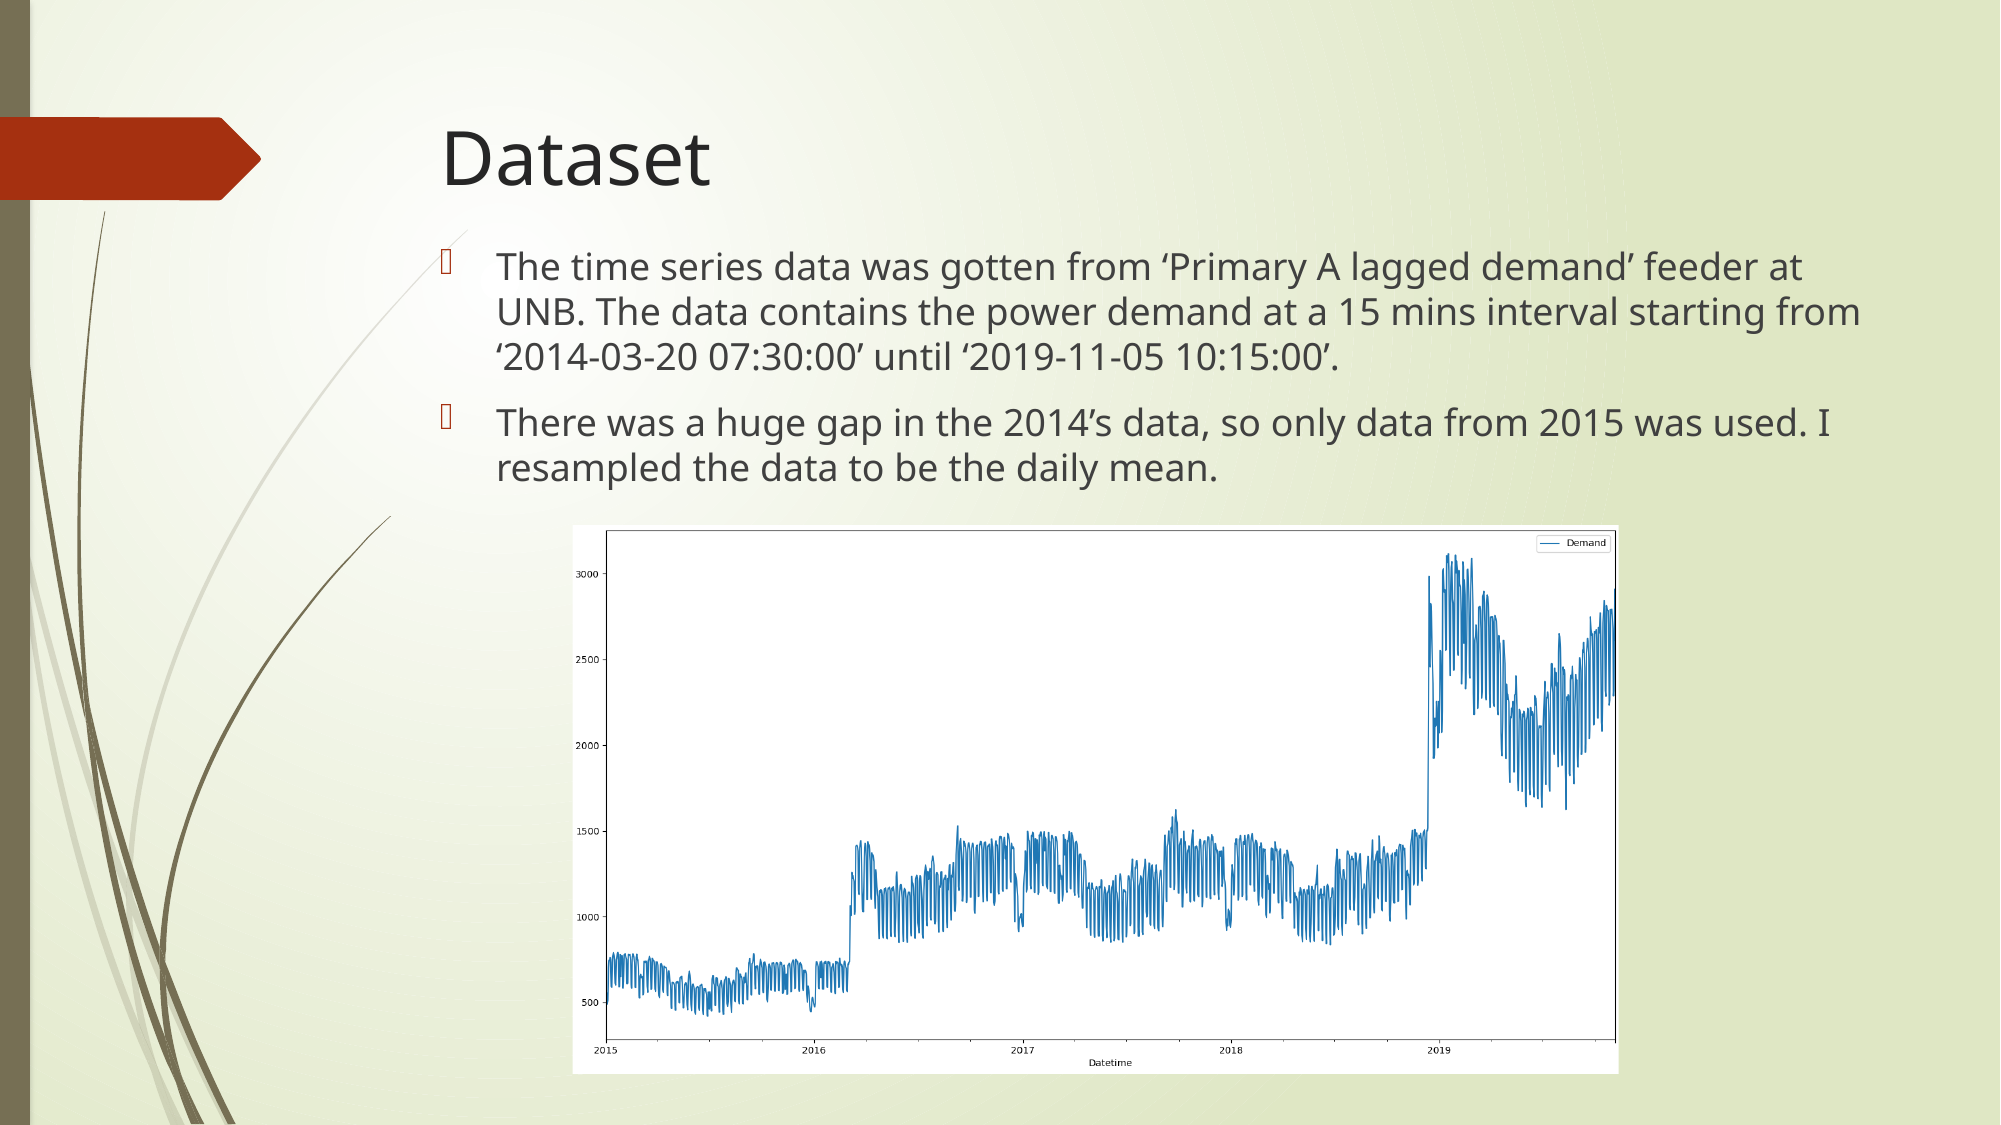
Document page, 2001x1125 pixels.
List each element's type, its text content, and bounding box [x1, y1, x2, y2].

list The time series data was gotten from ‘Primary A lagged demand’ feeder at UNB. The data contains the power demand at a 15 mins interval starting from ‘2014-03-20 07:30:00’ until ‘2019-11-05 10:15:00’. There was a huge gap in the 2014’s data, so only data from 2015 was used. I resampled the data to be the daily mean. [424, 235, 1888, 934]
title Dataset [425, 102, 1888, 212]
picture [572, 525, 1619, 1074]
